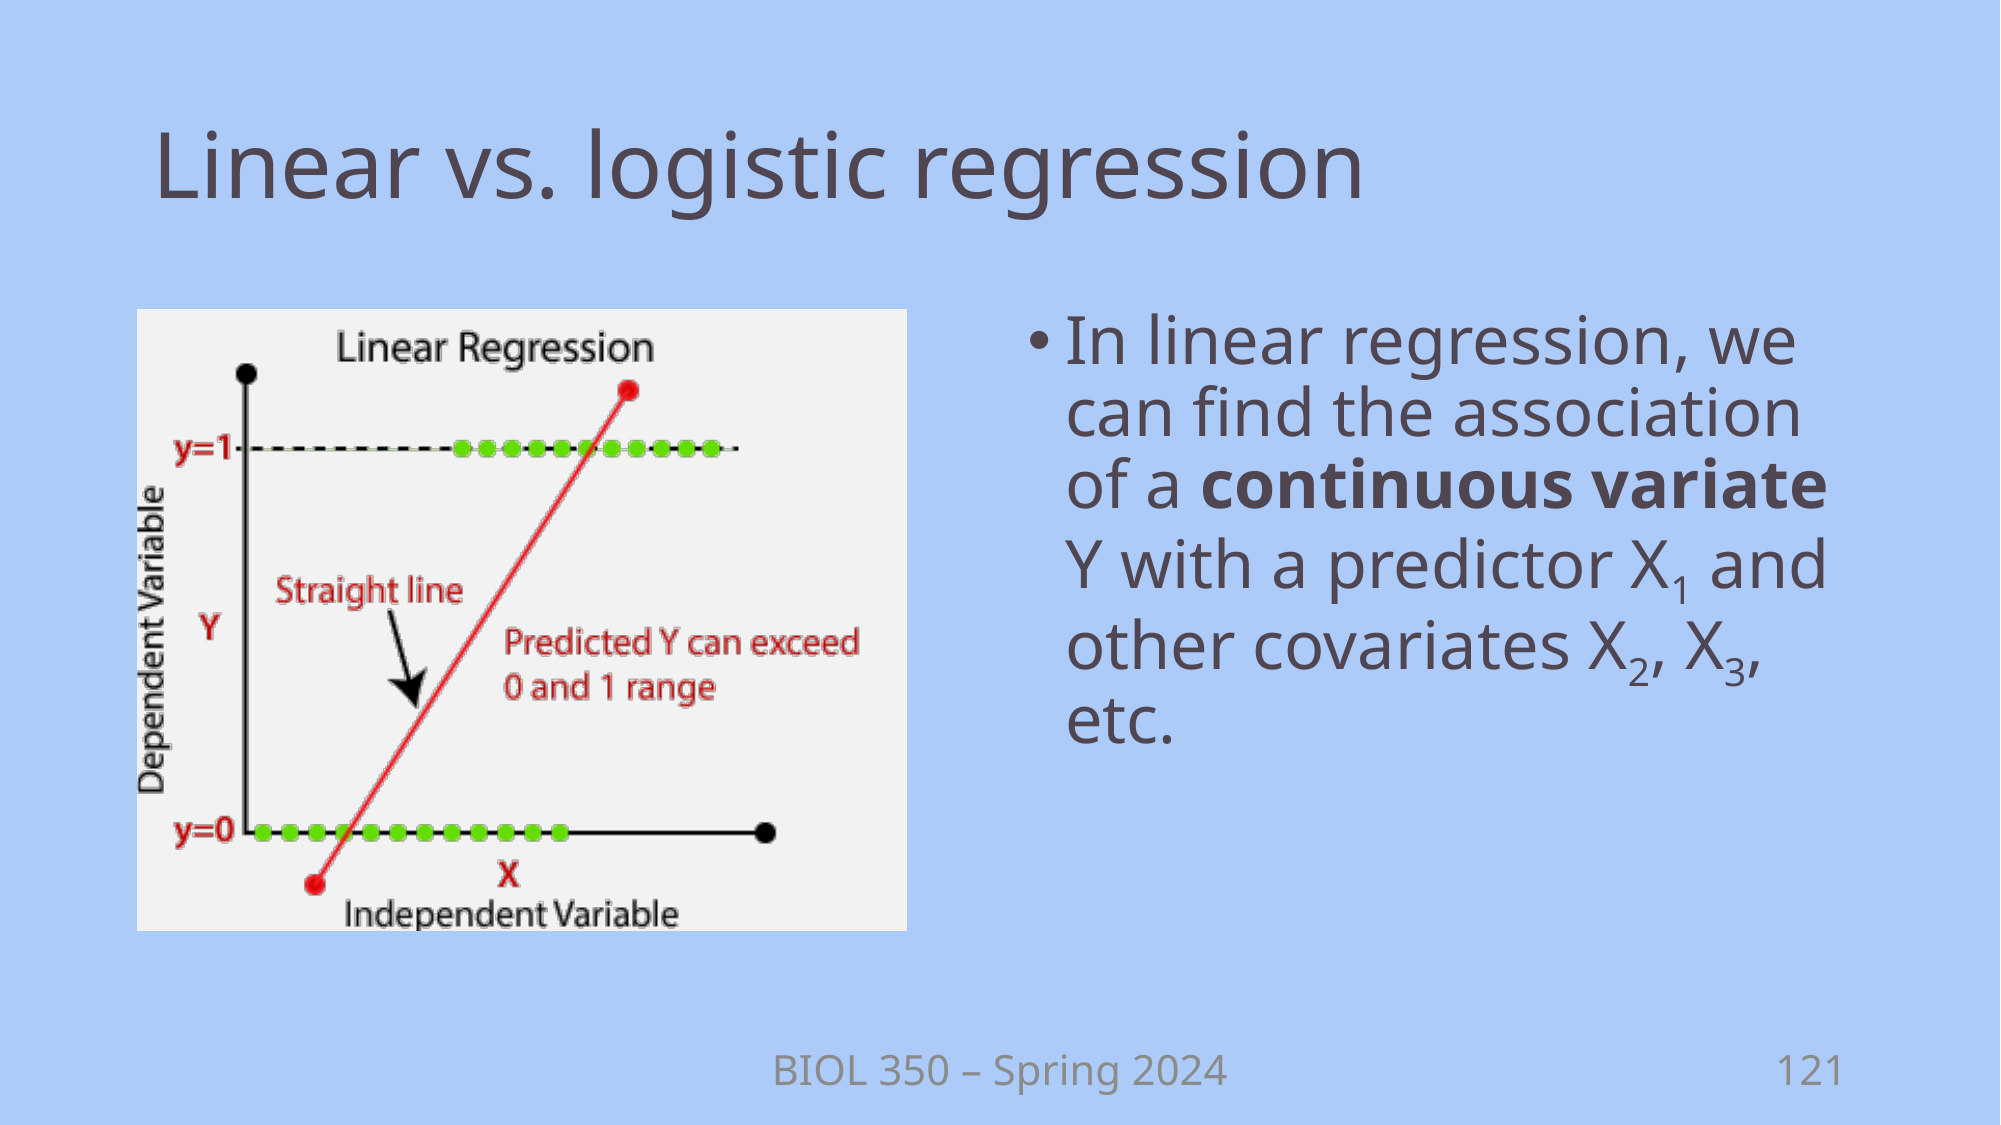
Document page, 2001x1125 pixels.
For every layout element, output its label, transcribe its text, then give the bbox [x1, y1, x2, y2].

title Linear vs. logistic regression [137, 59, 1863, 278]
slide_number 121 [1412, 1042, 1863, 1103]
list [137, 308, 908, 931]
list In linear regression, we can find the association of a continuous variate Y with a predictor X1 and other covariates X2, X3, etc. [1012, 299, 1863, 1014]
footer BIOL 350 – Spring 2024 [662, 1042, 1338, 1103]
